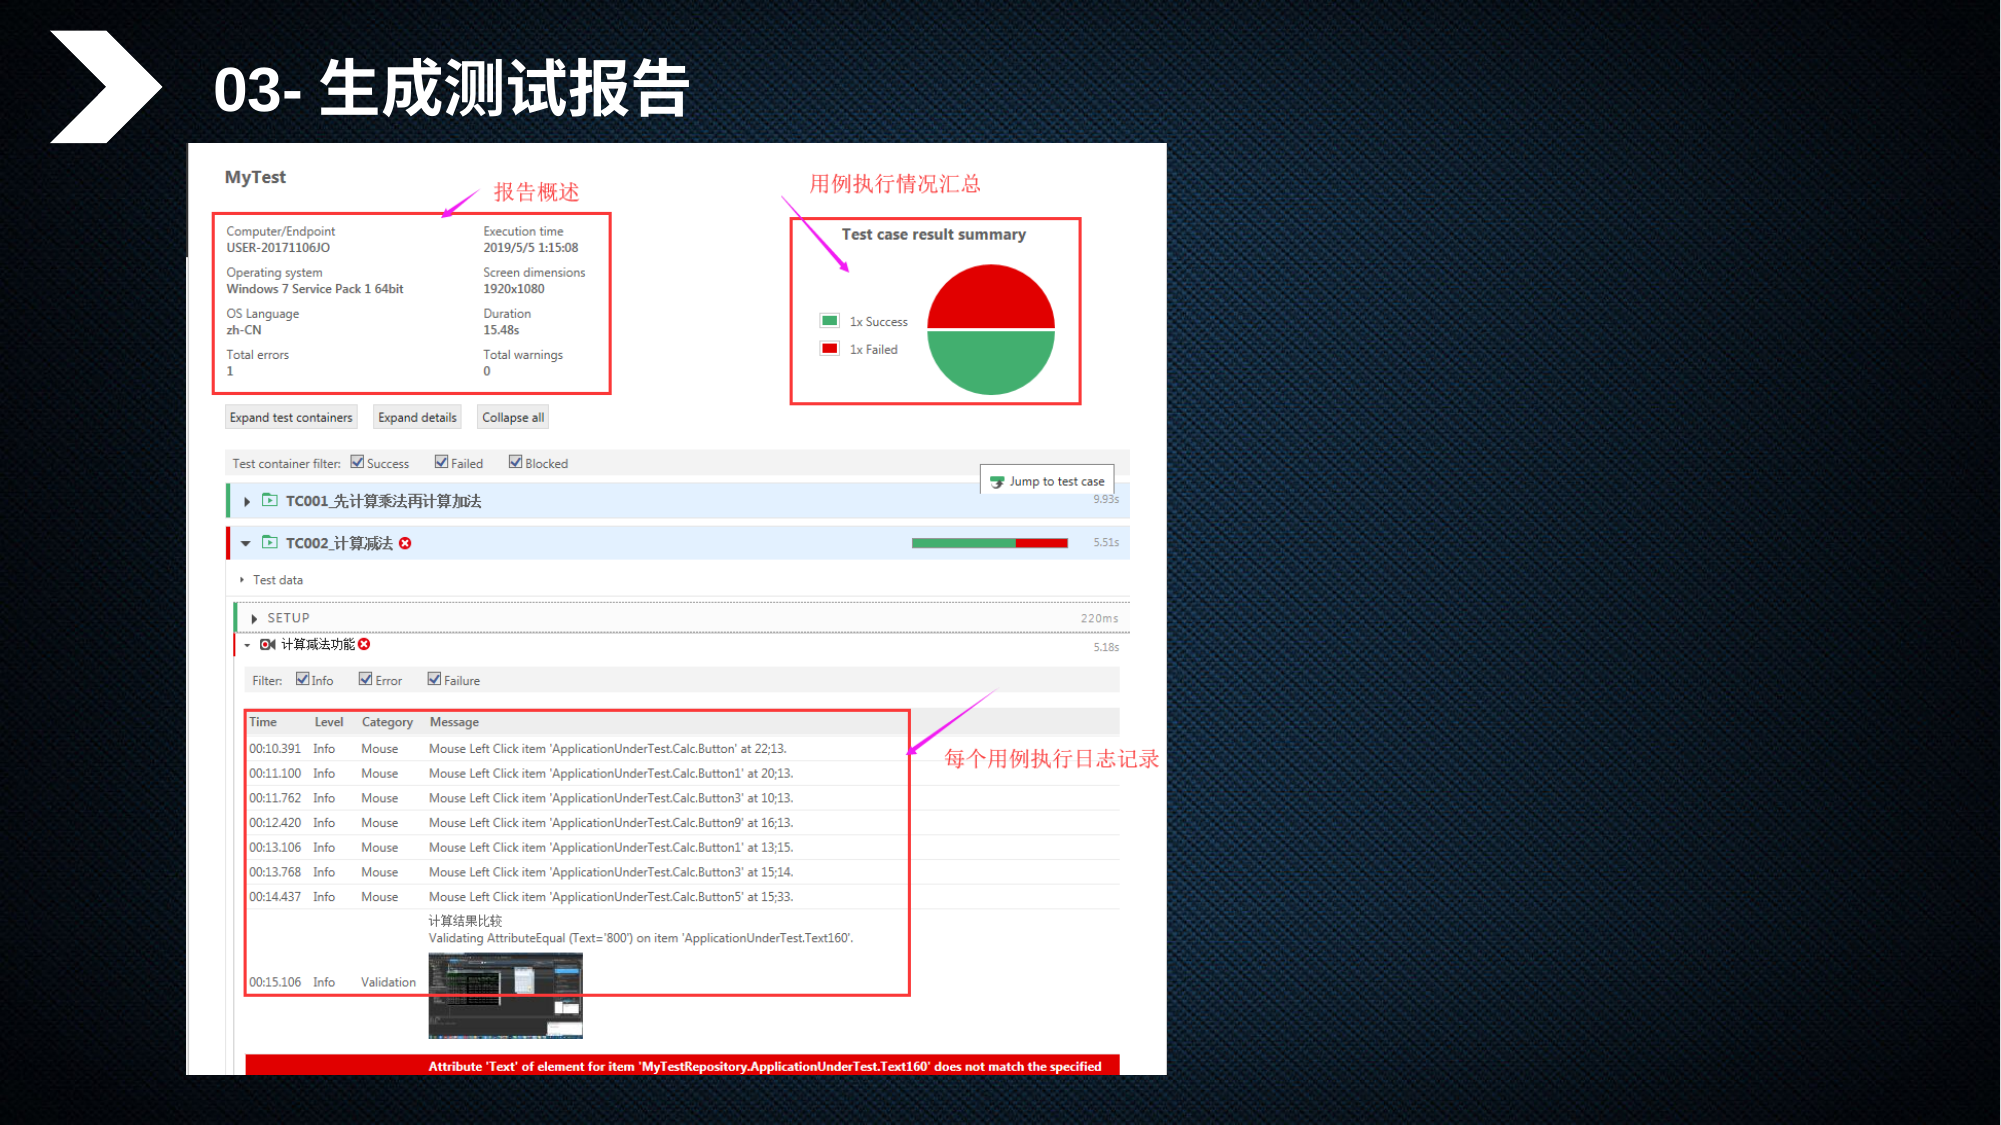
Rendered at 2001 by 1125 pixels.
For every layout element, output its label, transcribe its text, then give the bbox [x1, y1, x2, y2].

text_box 03-生成测试报告 [176, 41, 731, 132]
picture [0, 0, 2001, 1125]
text_box [47, 29, 164, 145]
